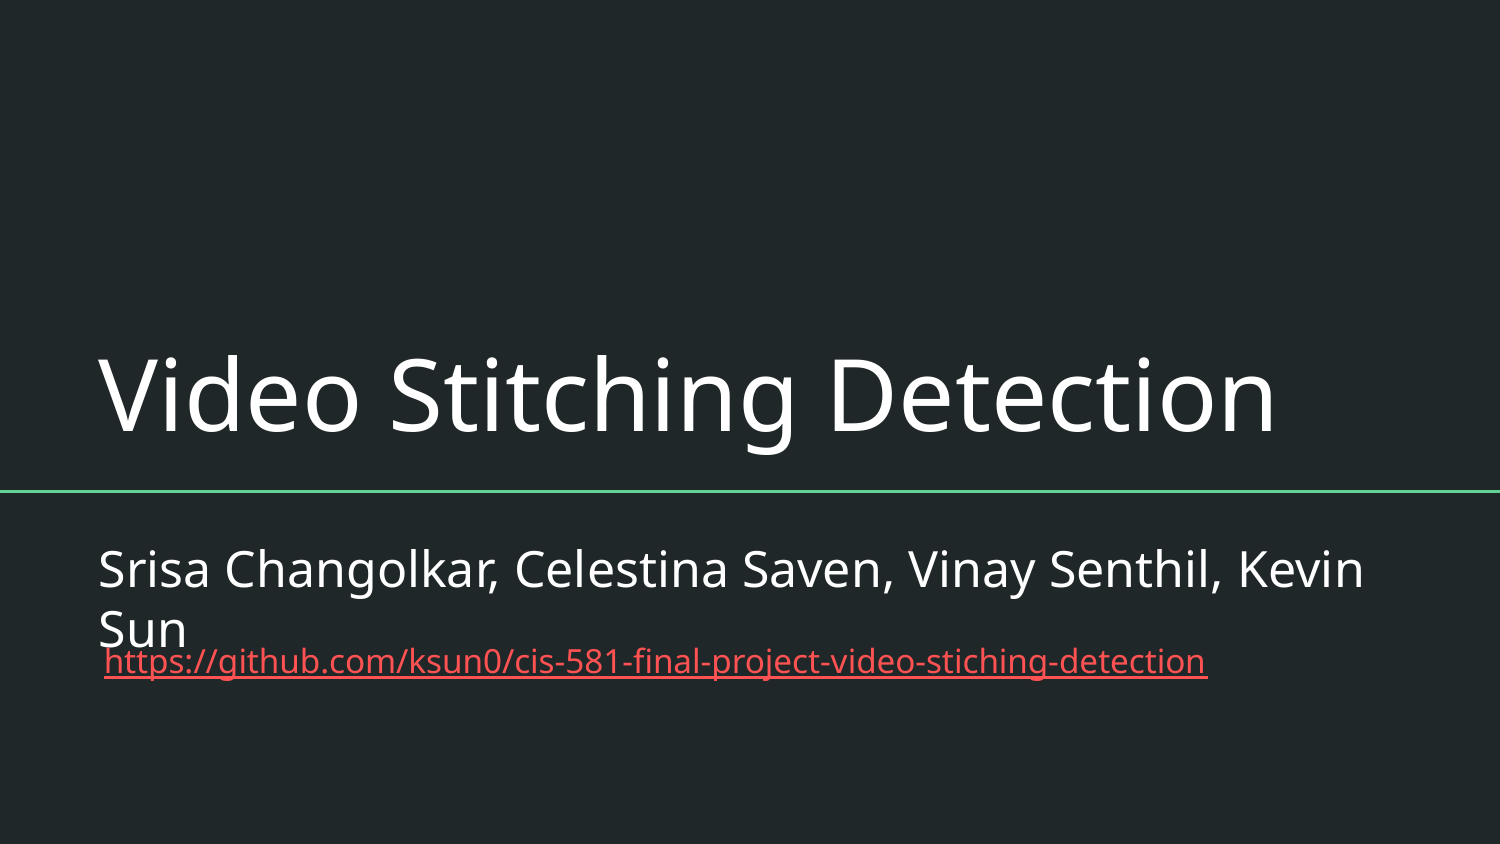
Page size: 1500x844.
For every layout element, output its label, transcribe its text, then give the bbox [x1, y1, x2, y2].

title Video Stitching Detection [83, 206, 1417, 467]
subtitle Srisa Changolkar, Celestina Saven, Vinay Senthil, Kevin Sun [83, 522, 1417, 626]
text_box https://github.com/ksun0/cis-581-final-project-video-stiching-detection [88, 625, 1412, 712]
